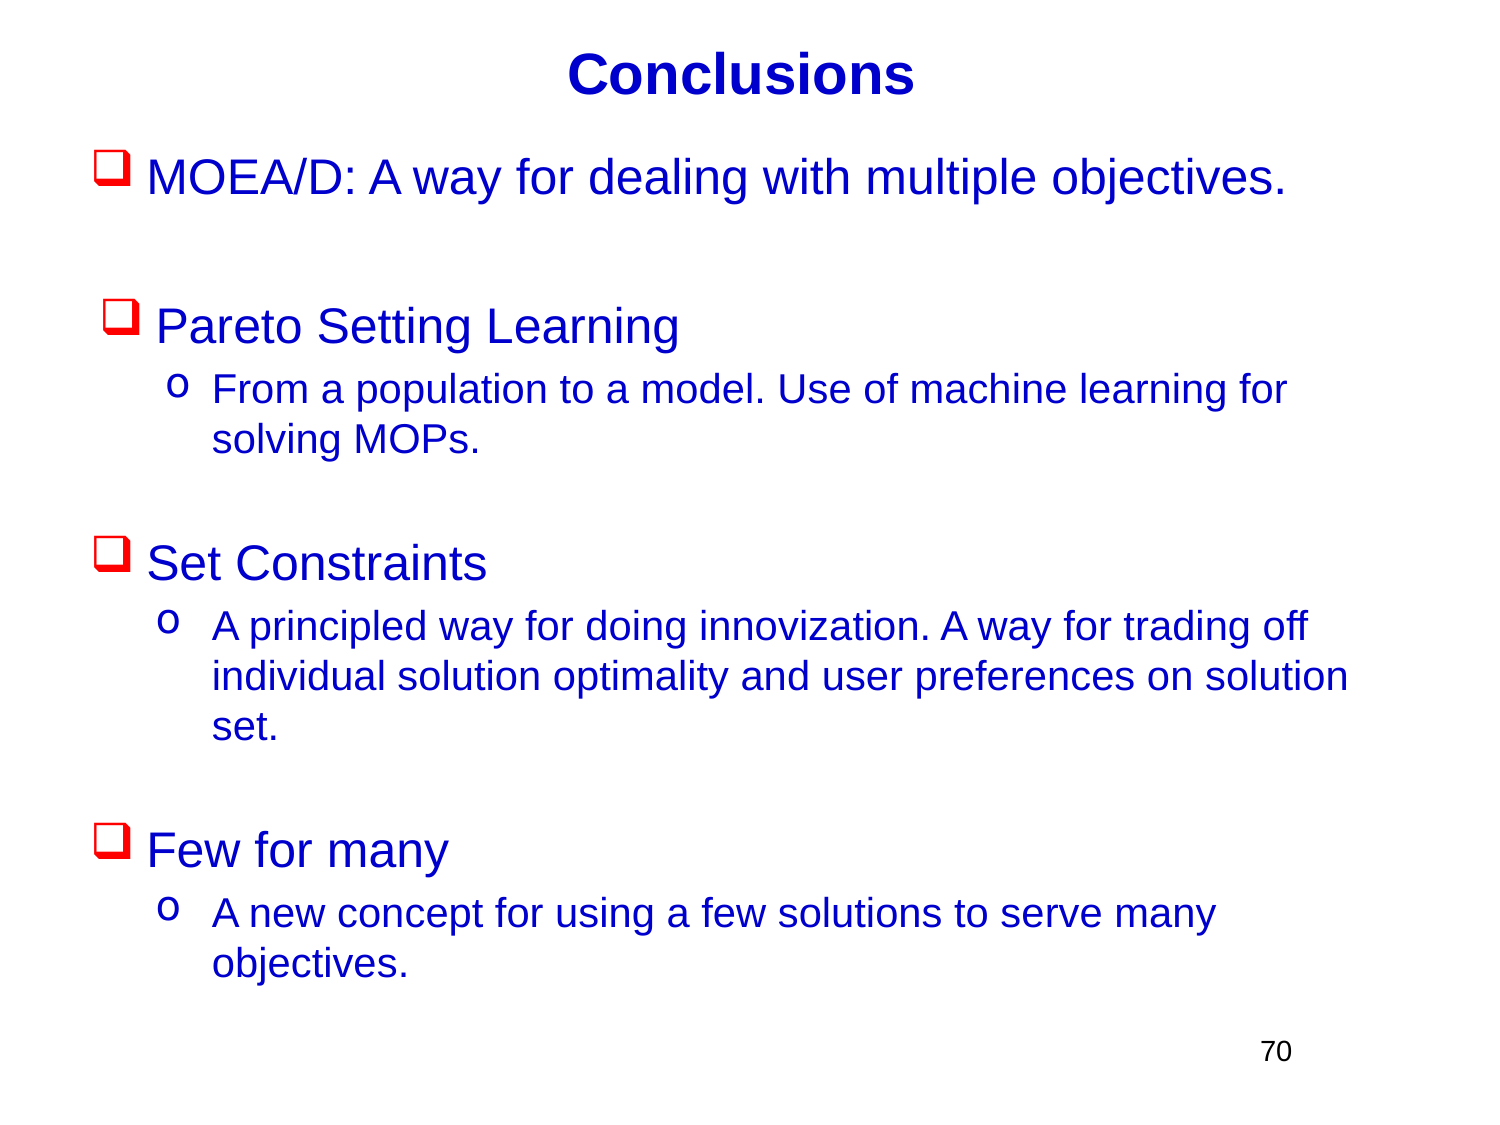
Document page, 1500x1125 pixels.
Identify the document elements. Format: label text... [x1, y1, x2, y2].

title Conclusions [75, 0, 1425, 136]
slide_number 70 [1074, 1024, 1426, 1103]
list MOEA/D: A way for dealing with multiple objectives. Pareto Setting Learning From a population to a model. Use of machine learning for solving MOPs. Set Constraints A principled way for doing innovization. A way for trading off individual solution optimality and user preferences on solution set. Few for many A new concept for using a few solutions to serve many objectives. [75, 136, 1425, 1074]
